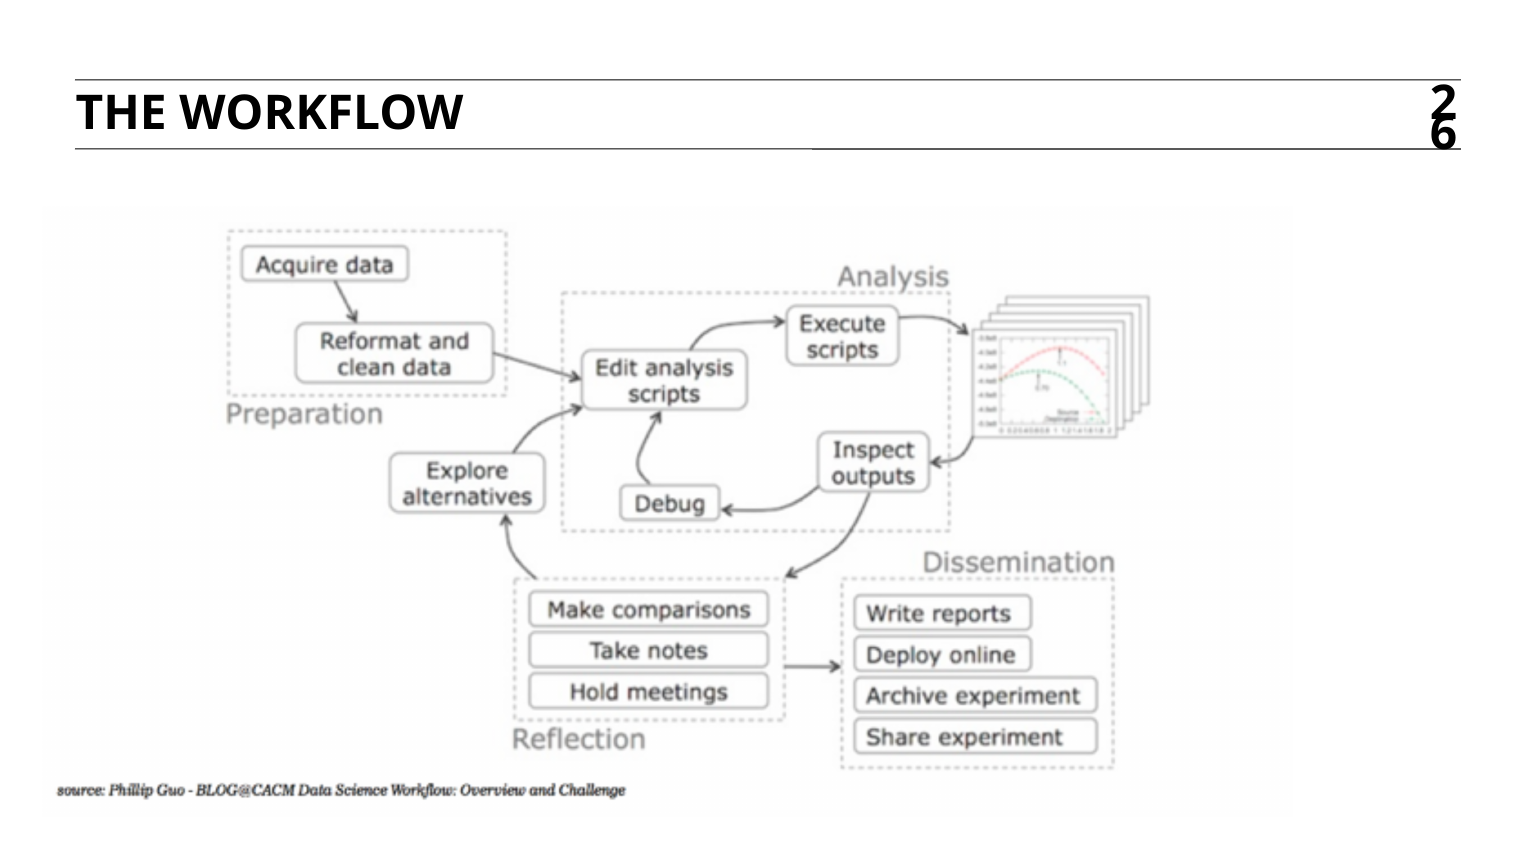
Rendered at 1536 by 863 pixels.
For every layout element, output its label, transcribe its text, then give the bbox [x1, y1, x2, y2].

picture [42, 205, 1294, 818]
slide_number 26 [1419, 86, 1461, 138]
list The workflow [60, 81, 1231, 132]
